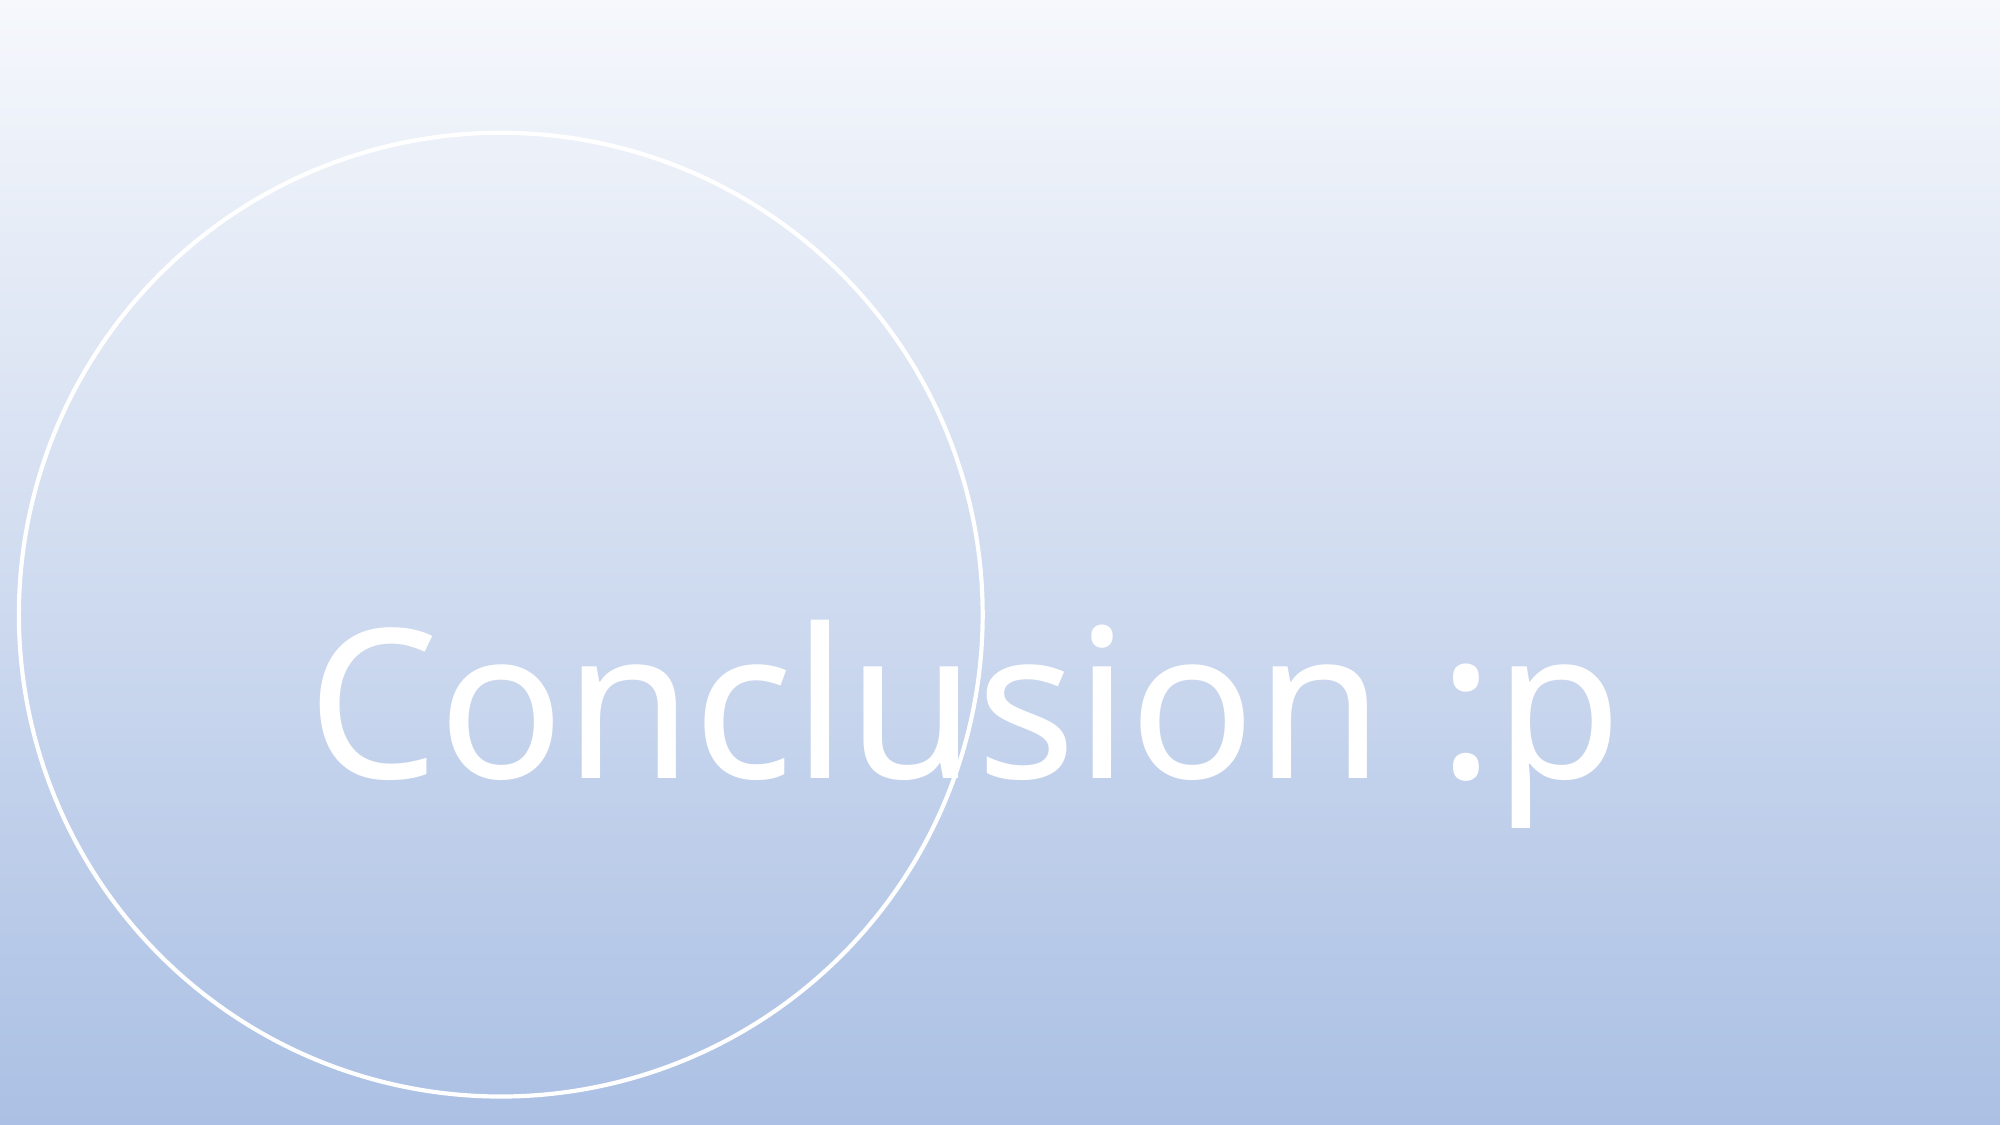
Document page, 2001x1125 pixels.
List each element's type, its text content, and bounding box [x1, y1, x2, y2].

text_box [17, 131, 981, 1098]
text_box Conclusion :p [292, 562, 1638, 828]
